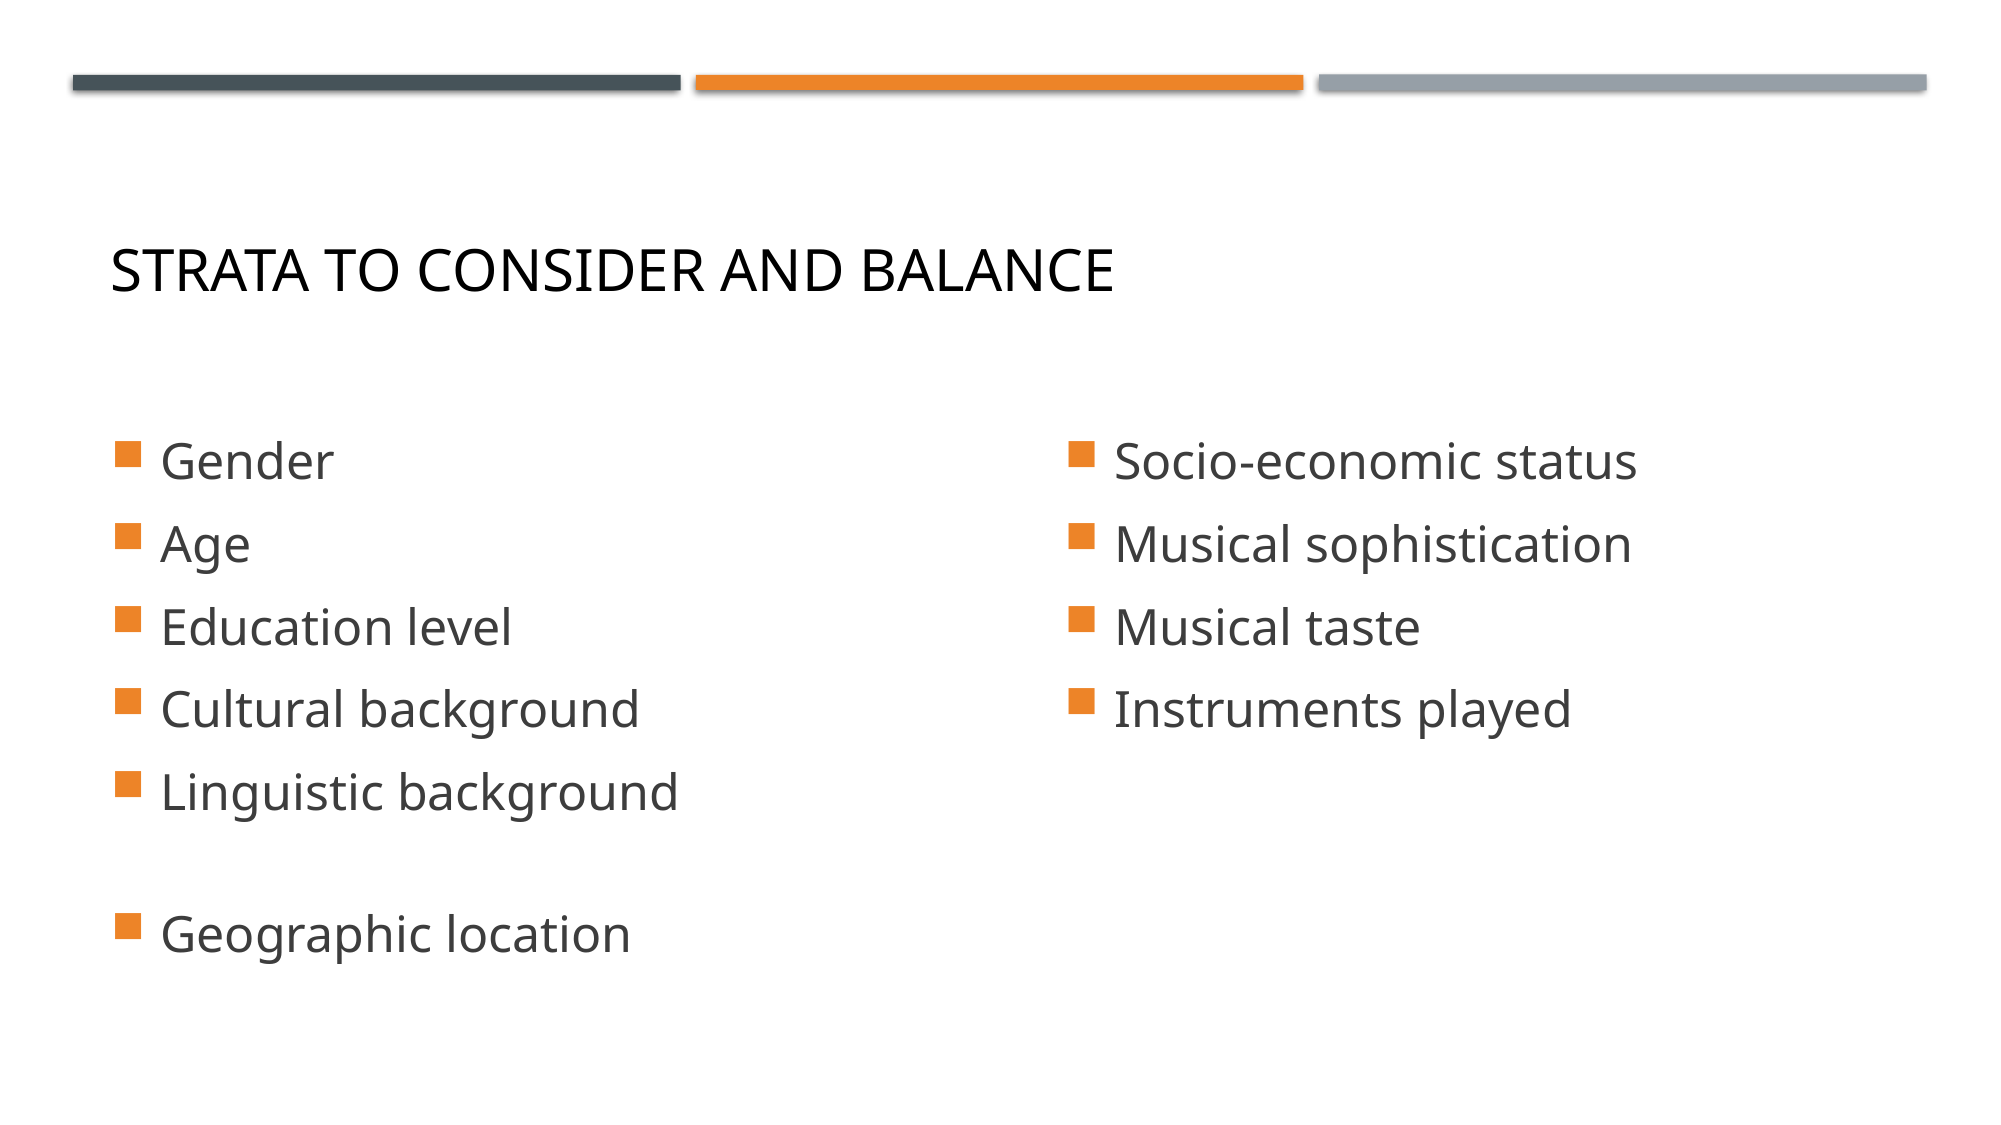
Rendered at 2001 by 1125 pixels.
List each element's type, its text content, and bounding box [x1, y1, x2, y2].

title Strata to Consider and Balance [95, 115, 1905, 311]
list Gender Age Education level Cultural background Linguistic background Geographic location Socio-economic status Musical sophistication Musical taste Instruments played [95, 383, 1905, 1010]
